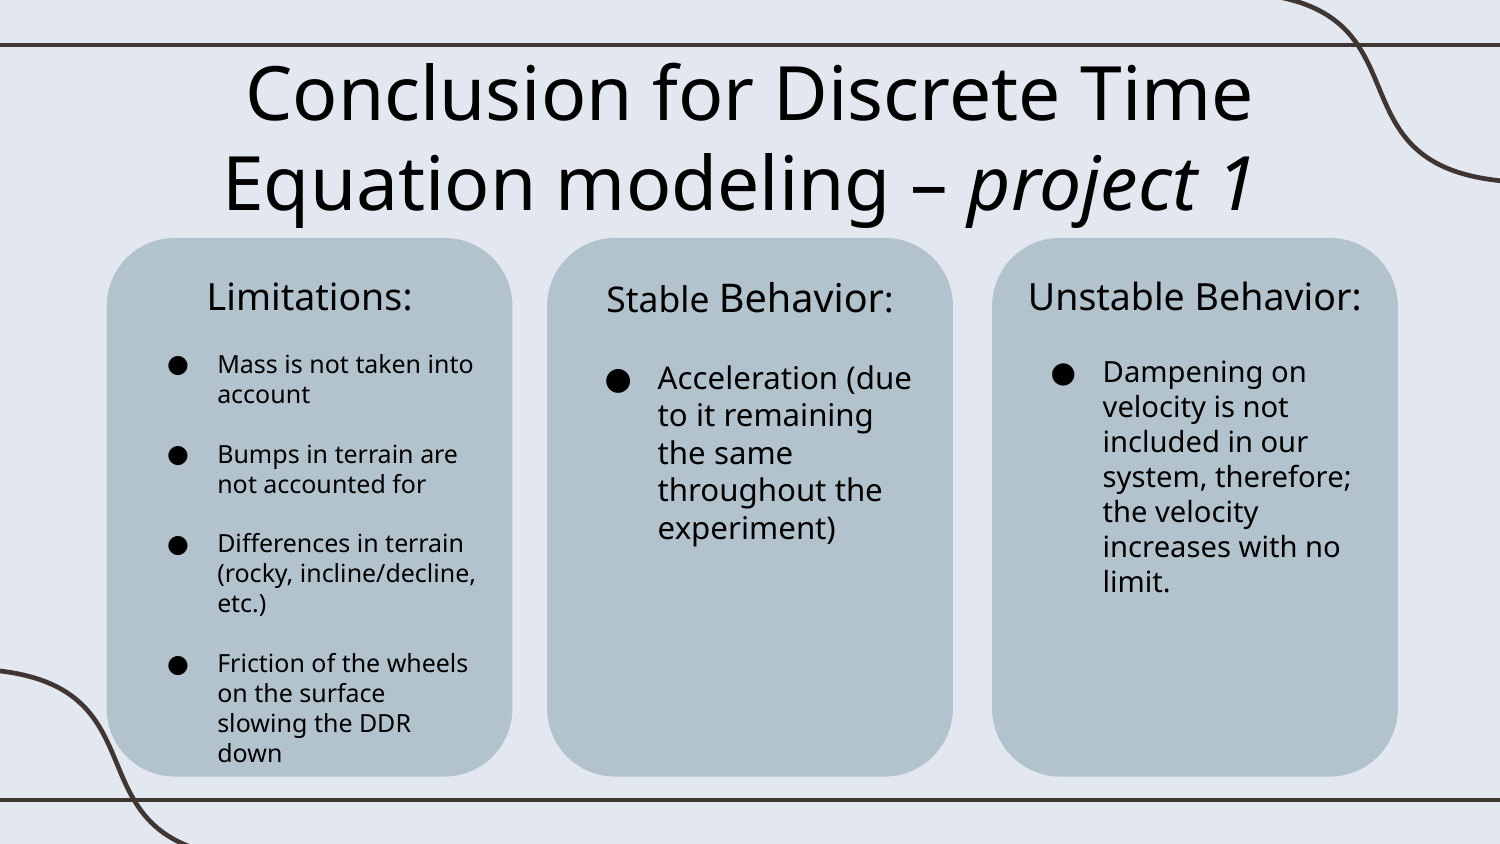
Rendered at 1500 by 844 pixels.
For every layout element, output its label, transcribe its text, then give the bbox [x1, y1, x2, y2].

text_box Unstable Behavior: Dampening on velocity is not included in our system, therefore; the velocity increases with no limit. [992, 238, 1398, 776]
text_box Stable Behavior: Acceleration (due to it remaining the same throughout the experiment) [547, 238, 953, 776]
title Conclusion for Discrete Time Equation modeling – project 1 [72, 30, 1428, 215]
text_box Limitations: Mass is not taken into account Bumps in terrain are not accounted for Differences in terrain (rocky, incline/decline, etc.) Friction of the wheels on the surface slowing the DDR down [107, 238, 512, 776]
